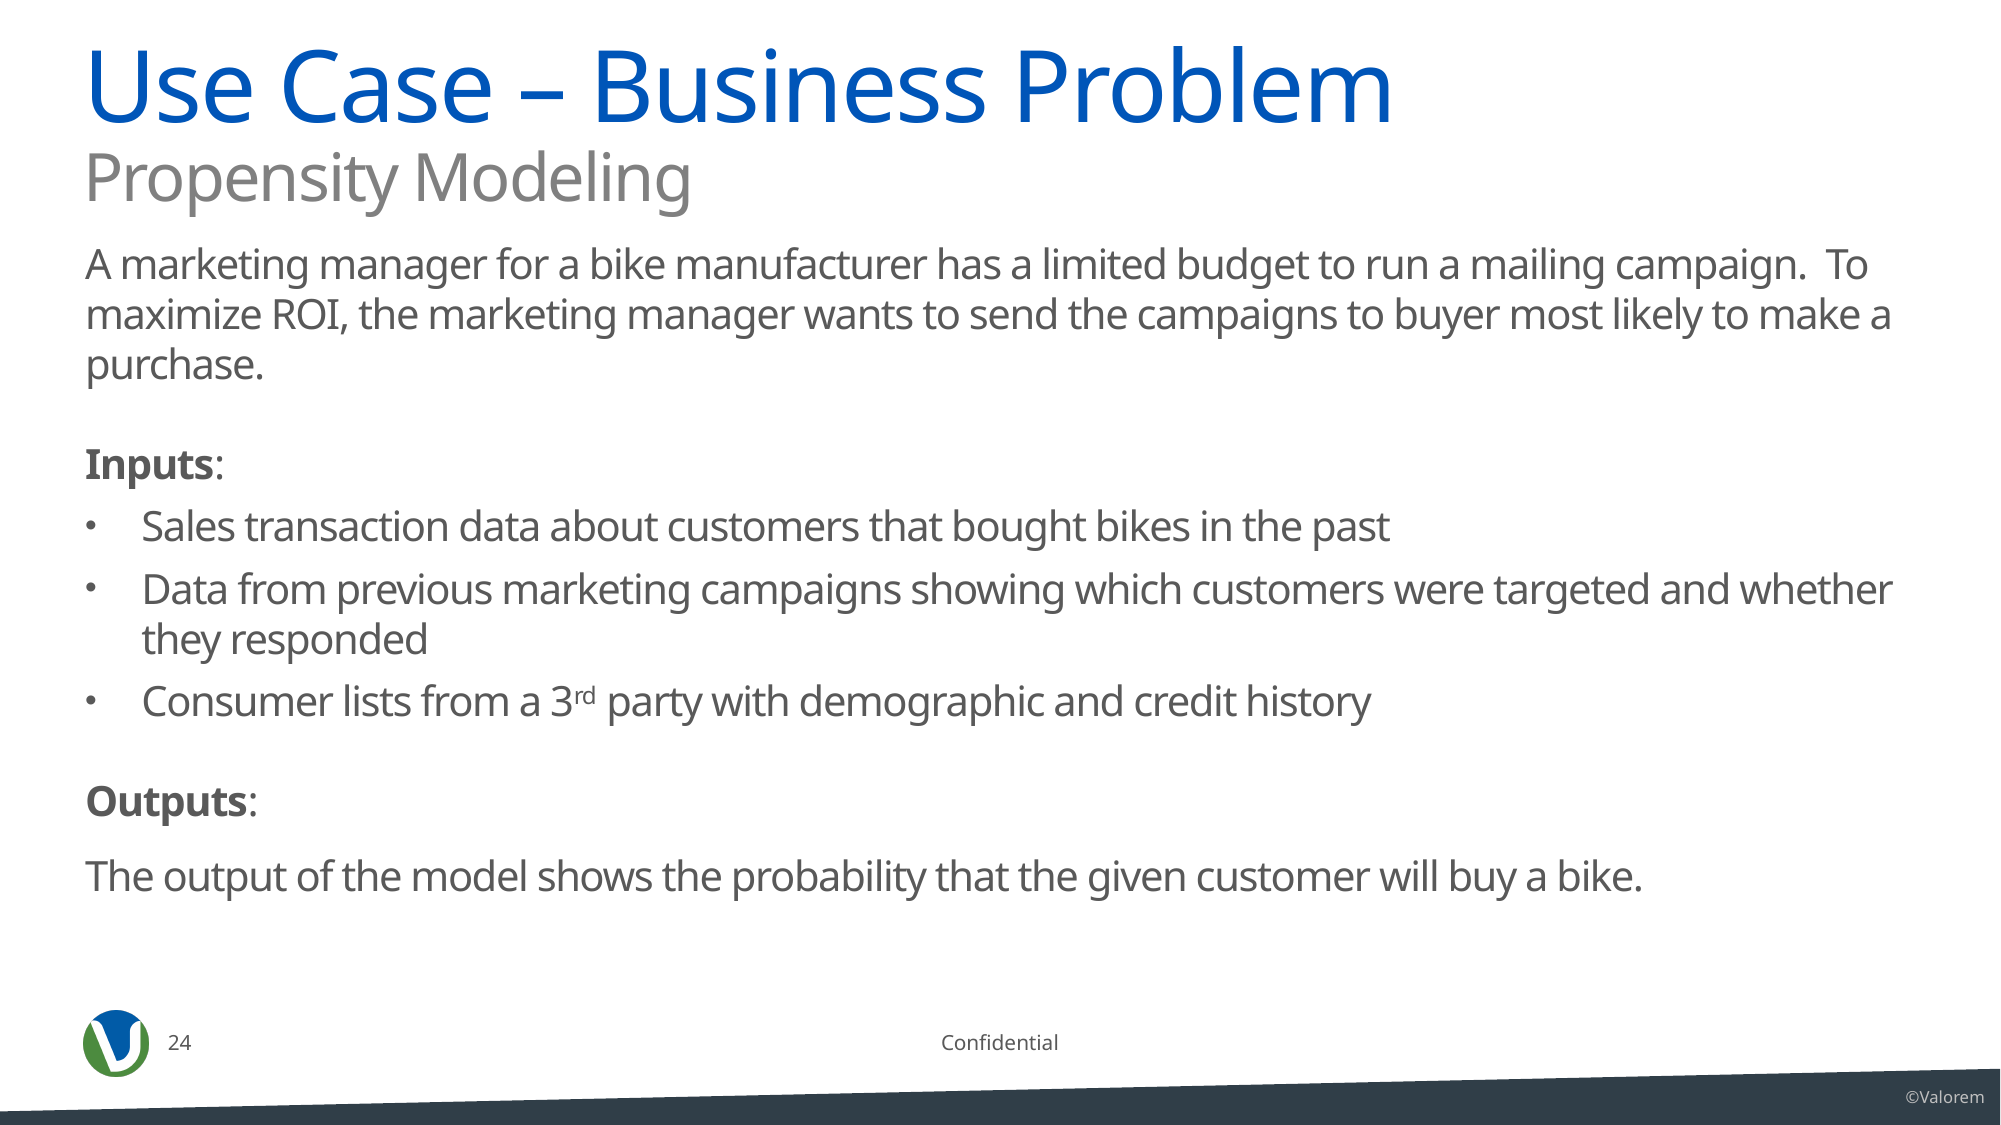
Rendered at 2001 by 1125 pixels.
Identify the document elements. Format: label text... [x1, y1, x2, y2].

footer Confidential [662, 1025, 1338, 1062]
title Use Case – Business Problem Propensity Modeling [83, 49, 1917, 203]
slide_number 24 [167, 1025, 260, 1062]
list A marketing manager for a bike manufacturer has a limited budget to run a mailing campaign. To maximize ROI, the marketing manager wants to send the campaigns to buyer most likely to make a purchase. Inputs: Sales transaction data about customers that bought bikes in the past Data from previous marketing campaigns showing which customers were targeted and whether they responded Consumer lists from a 3rd party with demographic and credit history Outputs: The output of the model shows the probability that the given customer will buy a bike. [85, 237, 1915, 856]
picture [83, 1010, 149, 1077]
